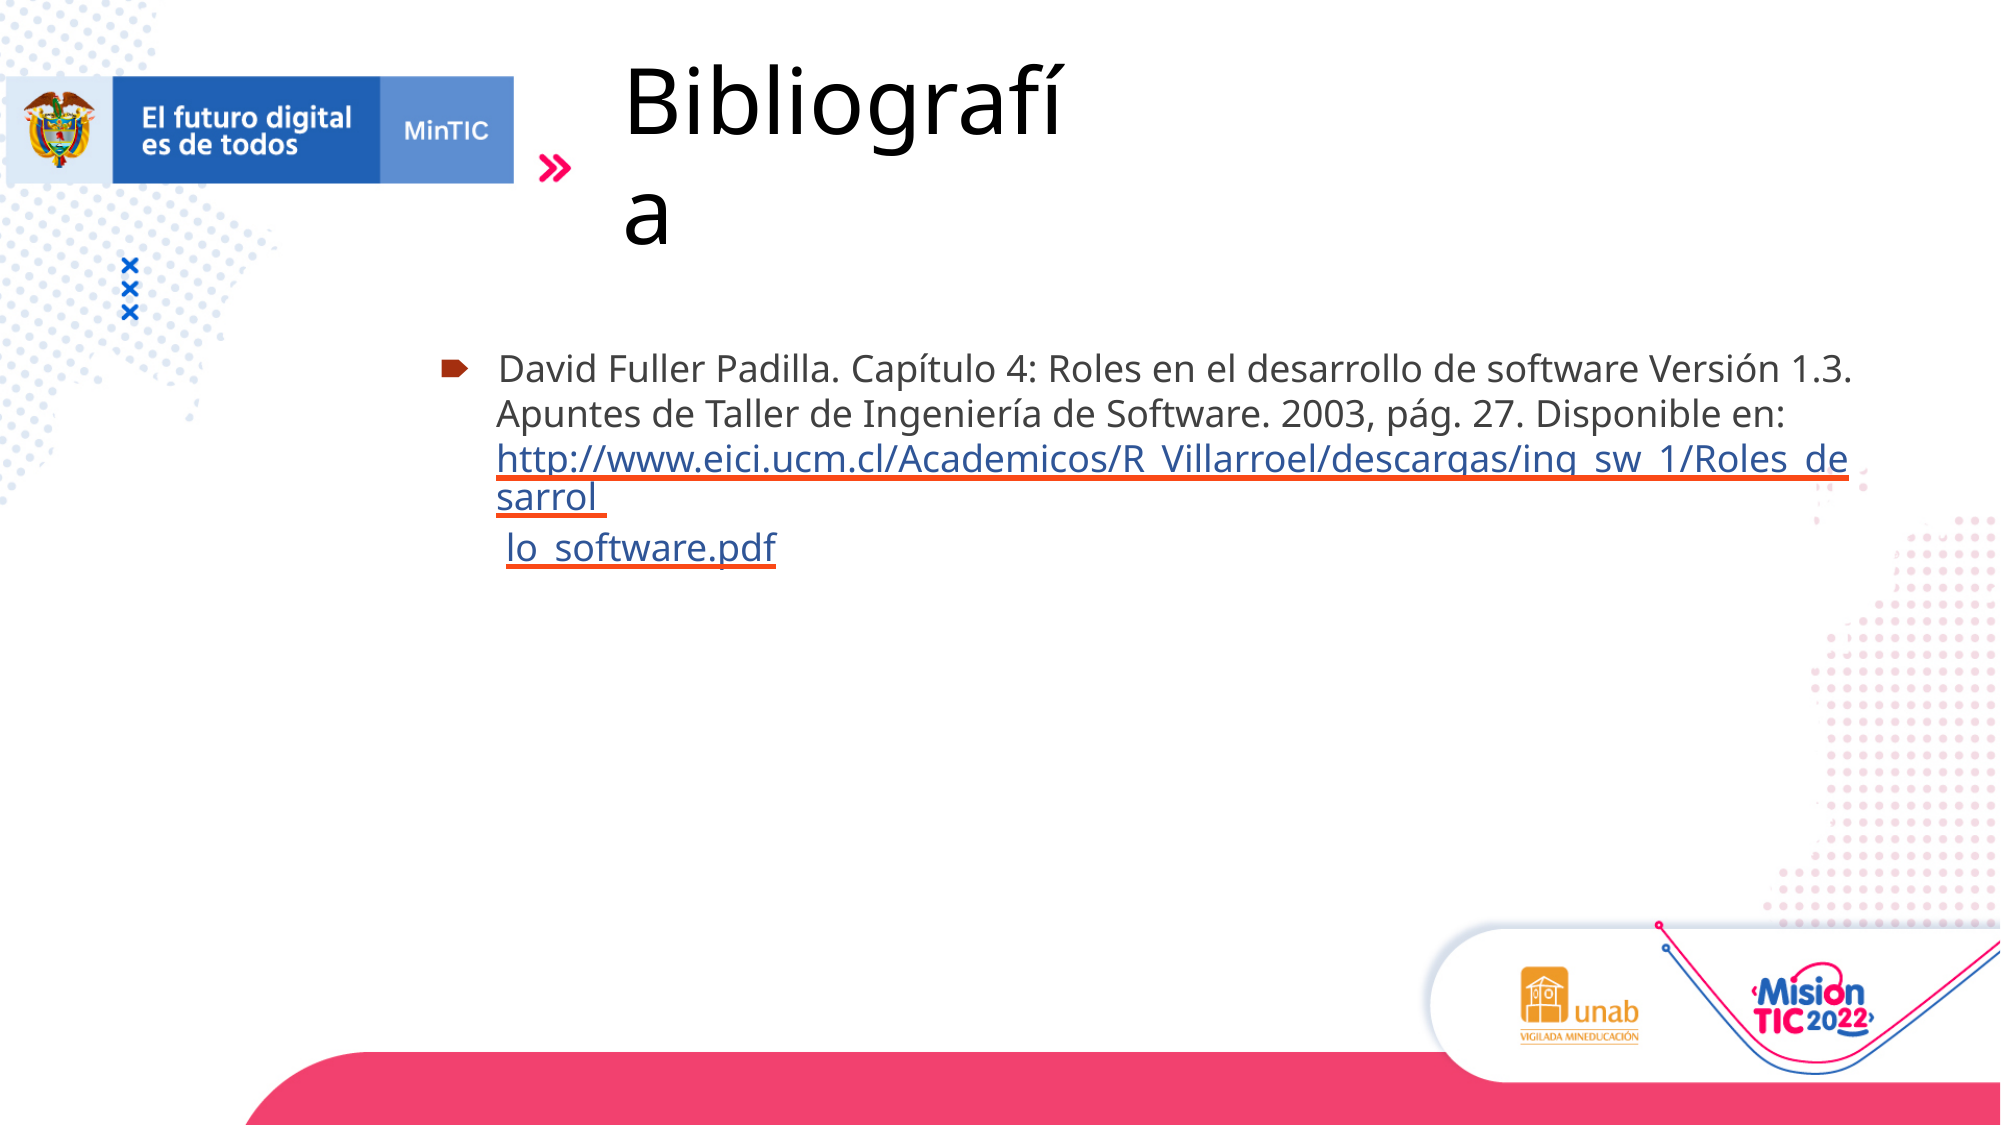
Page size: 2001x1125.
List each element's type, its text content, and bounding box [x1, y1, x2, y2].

title Bibliografía [620, 40, 1083, 263]
text_box 🠶 David Fuller Padilla. Capítulo 4: Roles en el desarrollo de software Versión 1.3. Apuntes de Taller de Ingeniería de Software. 2003, pág. 27. Disponible en: http://www.eici.ucm.cl/Academicos/R_Villarroel/descargas/ing_sw_1/Roles_desarrol lo_software.pdf [437, 342, 1866, 532]
picture [0, 0, 2001, 1125]
